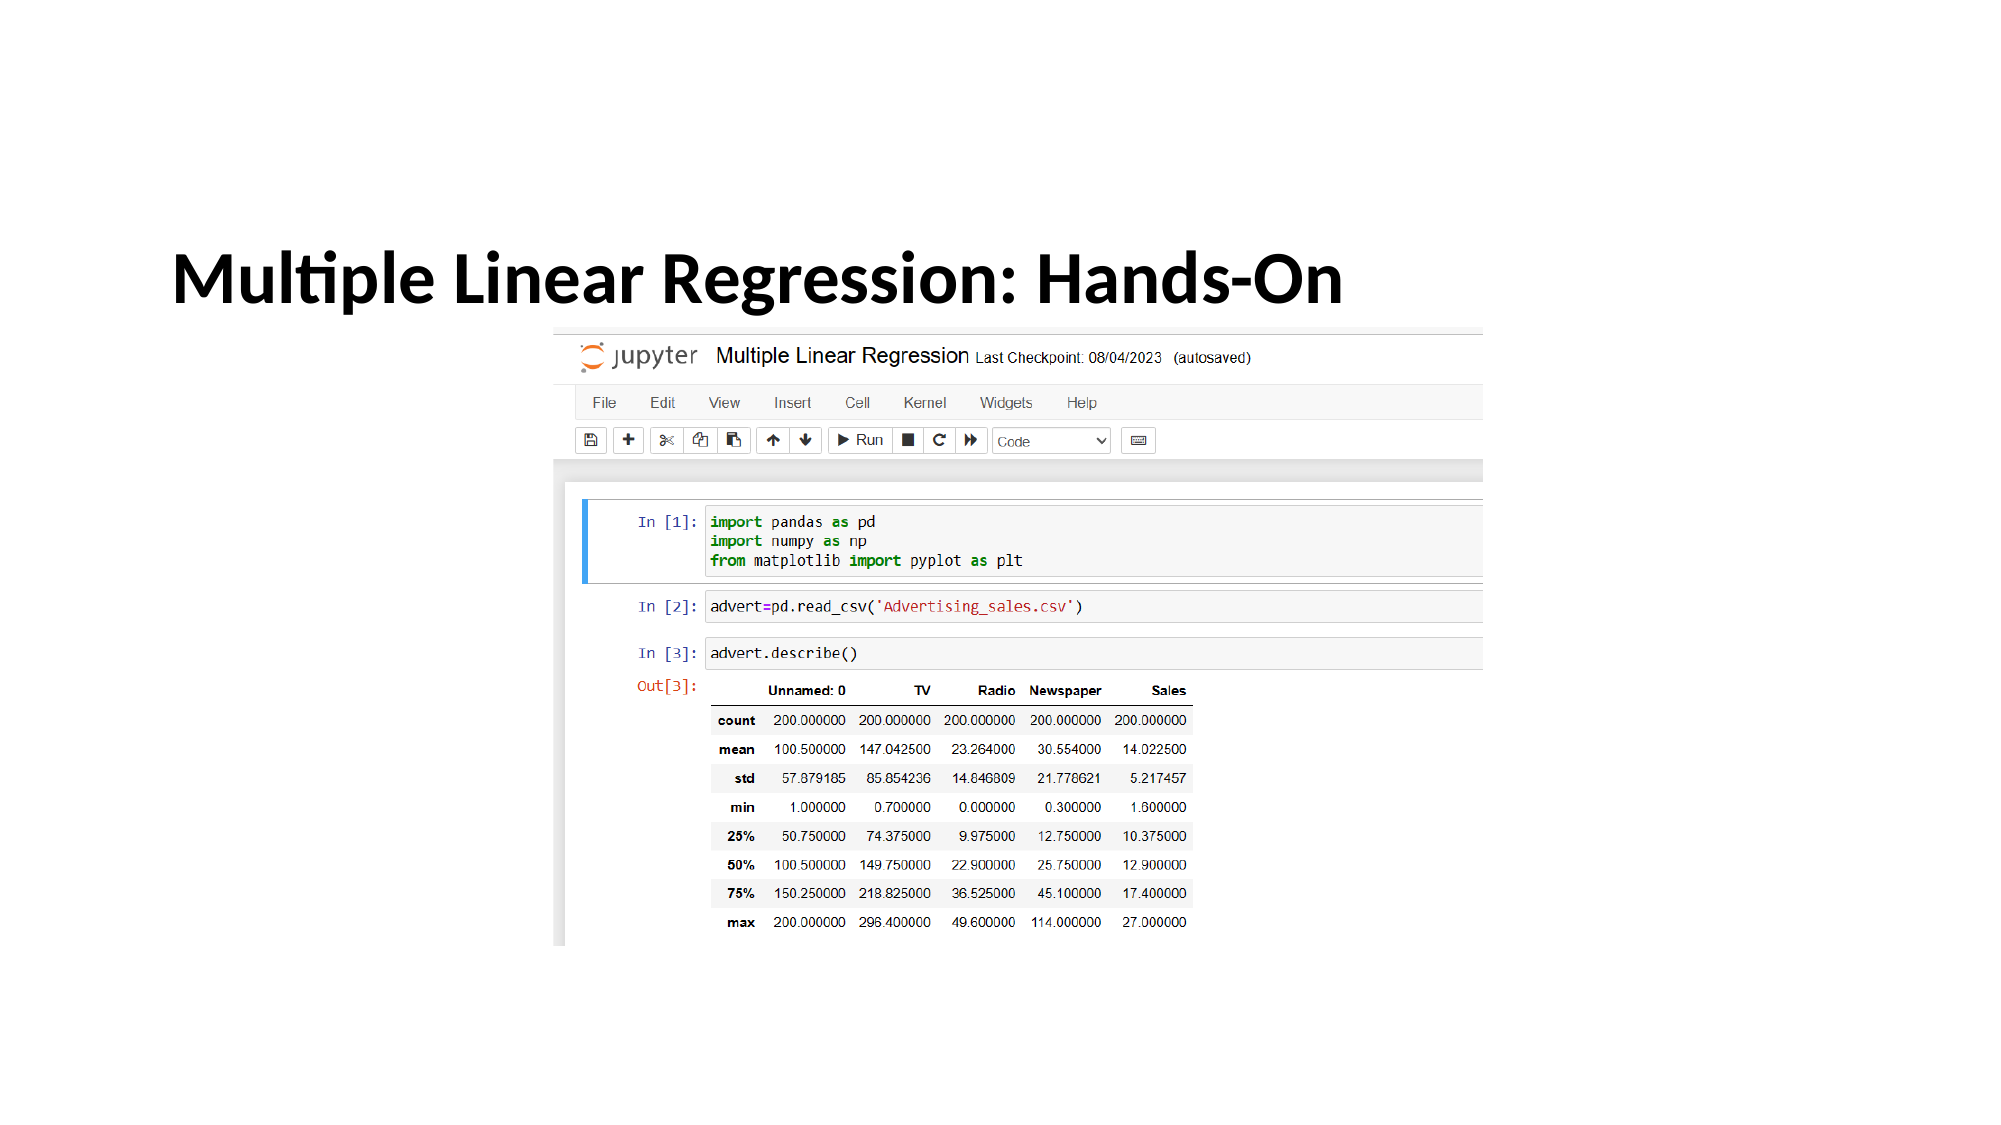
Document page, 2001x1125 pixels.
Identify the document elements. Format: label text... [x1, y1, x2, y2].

text_box Multiple Linear Regression: Hands-On [156, 221, 1879, 326]
picture [553, 327, 1483, 946]
